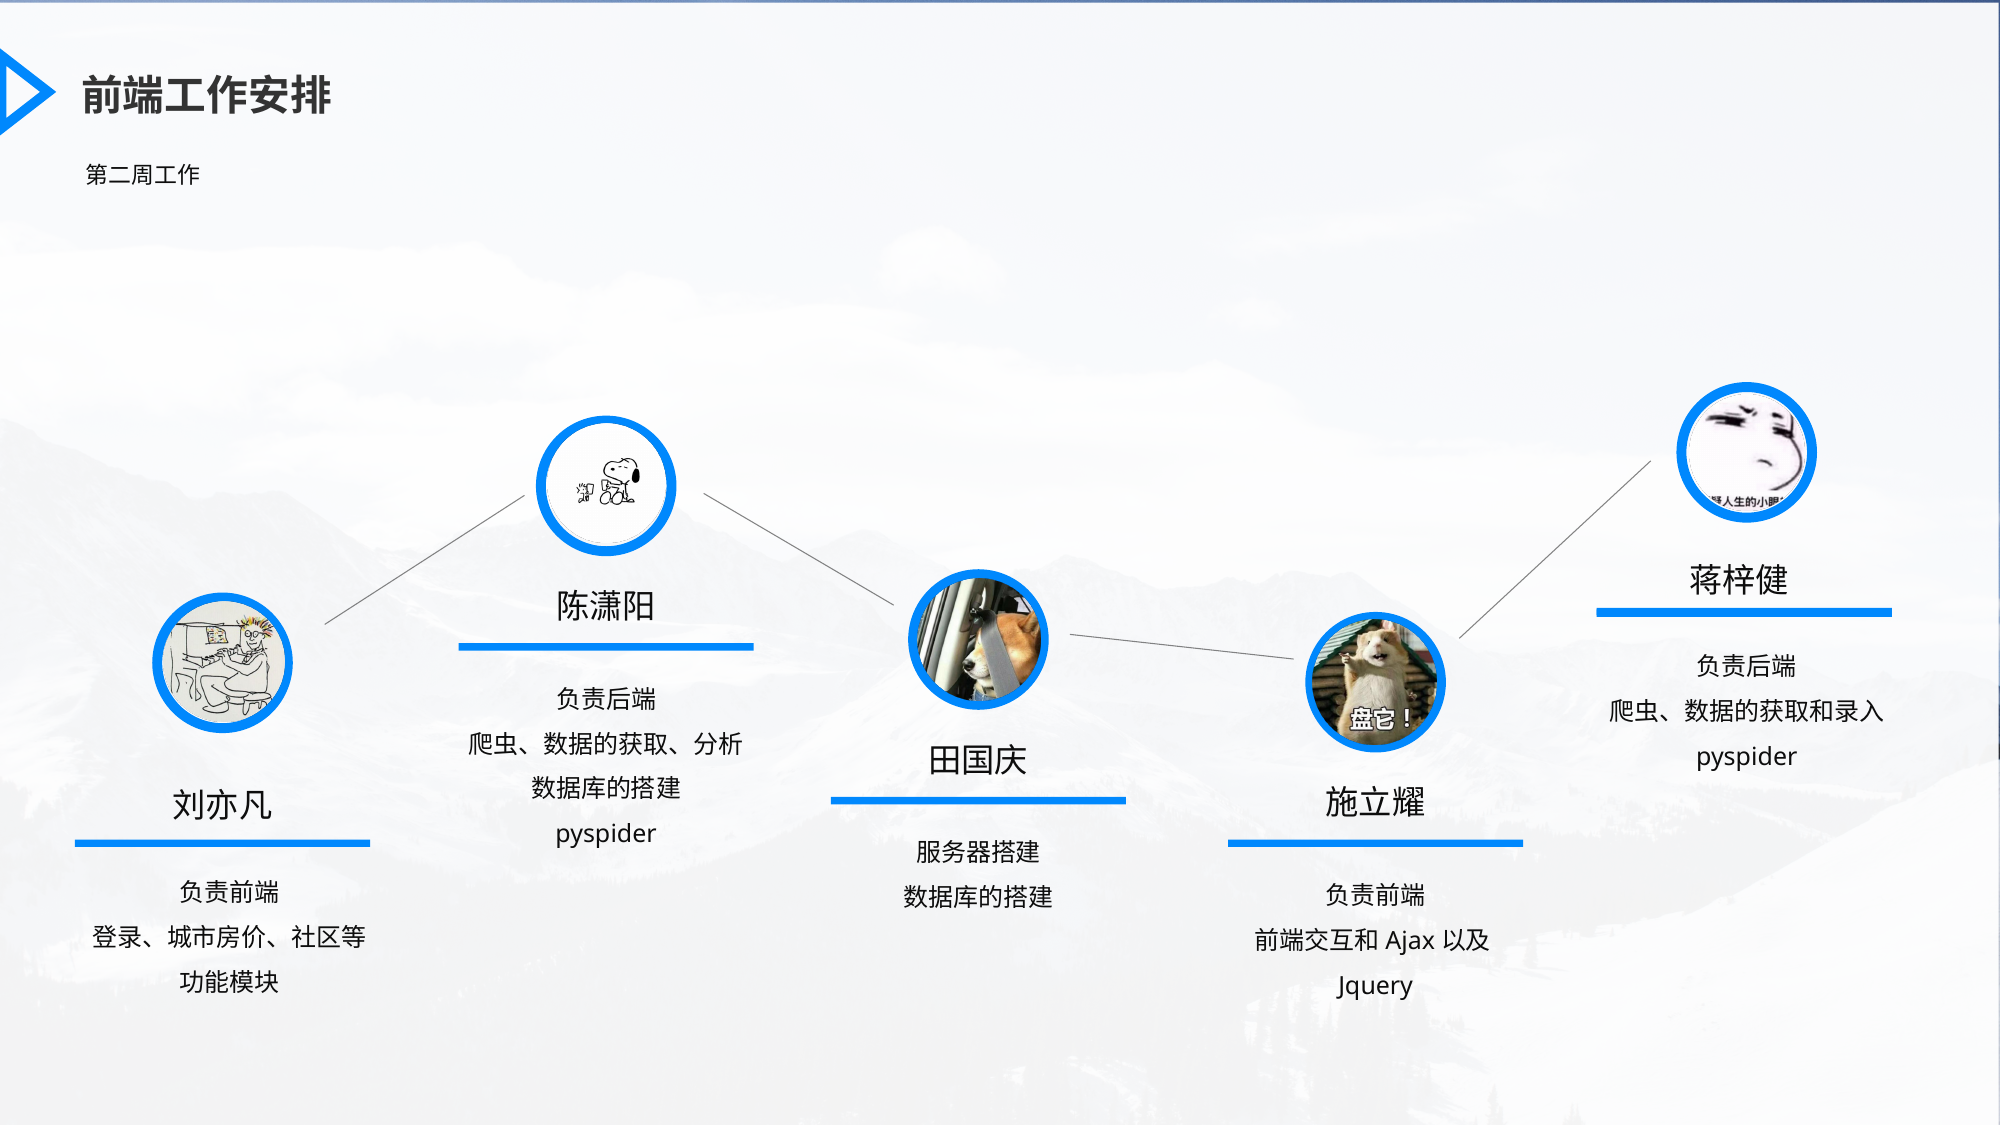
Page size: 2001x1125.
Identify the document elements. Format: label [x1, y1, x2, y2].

text_box [1459, 460, 1651, 639]
text_box [324, 495, 525, 625]
picture [0, 0, 2000, 1125]
text_box [703, 493, 894, 606]
text_box [1069, 634, 1294, 660]
